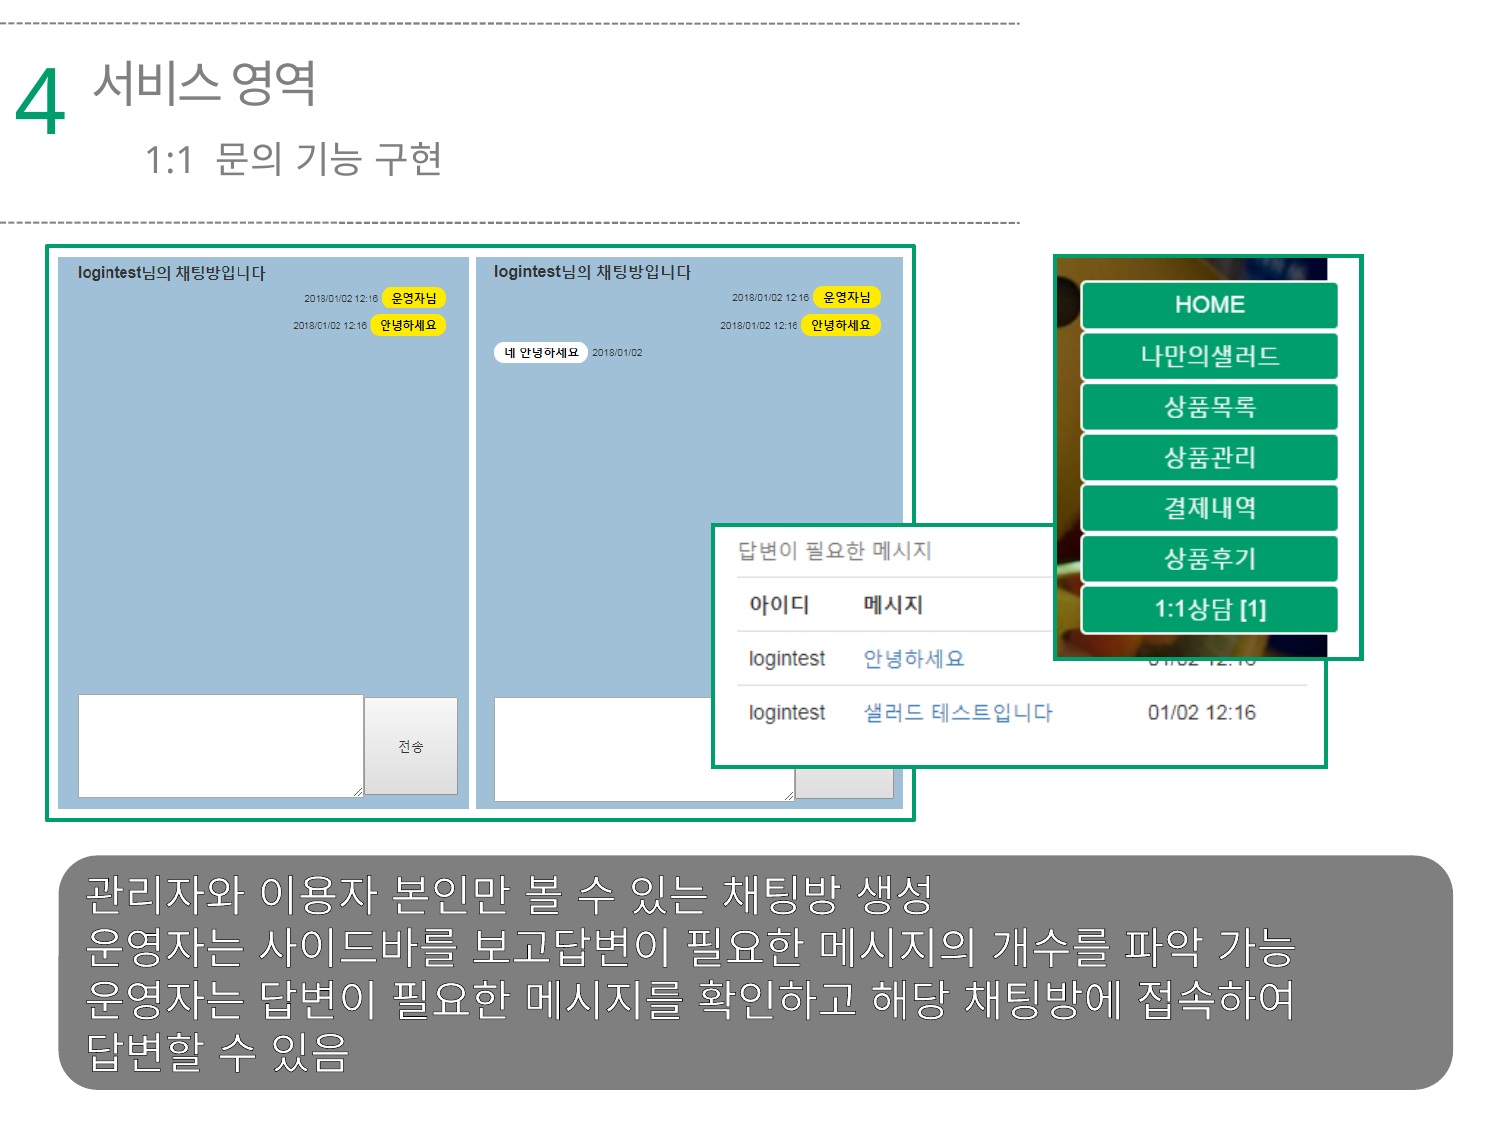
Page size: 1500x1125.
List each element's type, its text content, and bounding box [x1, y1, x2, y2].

text_box [45, 244, 916, 822]
text_box 서비스 영역 [76, 44, 335, 120]
text_box 관리자와 이용자 본인만 볼 수 있는 채팅방 생성 운영자는 사이드바를 보고답변이 필요한 메시지의 개수를 파악 가능 운영자는 답변이 필요한 메시지를 확인하고 해당 채팅방에 접속하여 답변할 수 있음 [56, 853, 1456, 1092]
text_box 4 [0, 35, 82, 160]
text_box 1:1 문의 기능 구현 [129, 128, 459, 189]
picture [476, 257, 1360, 809]
picture [58, 257, 469, 809]
